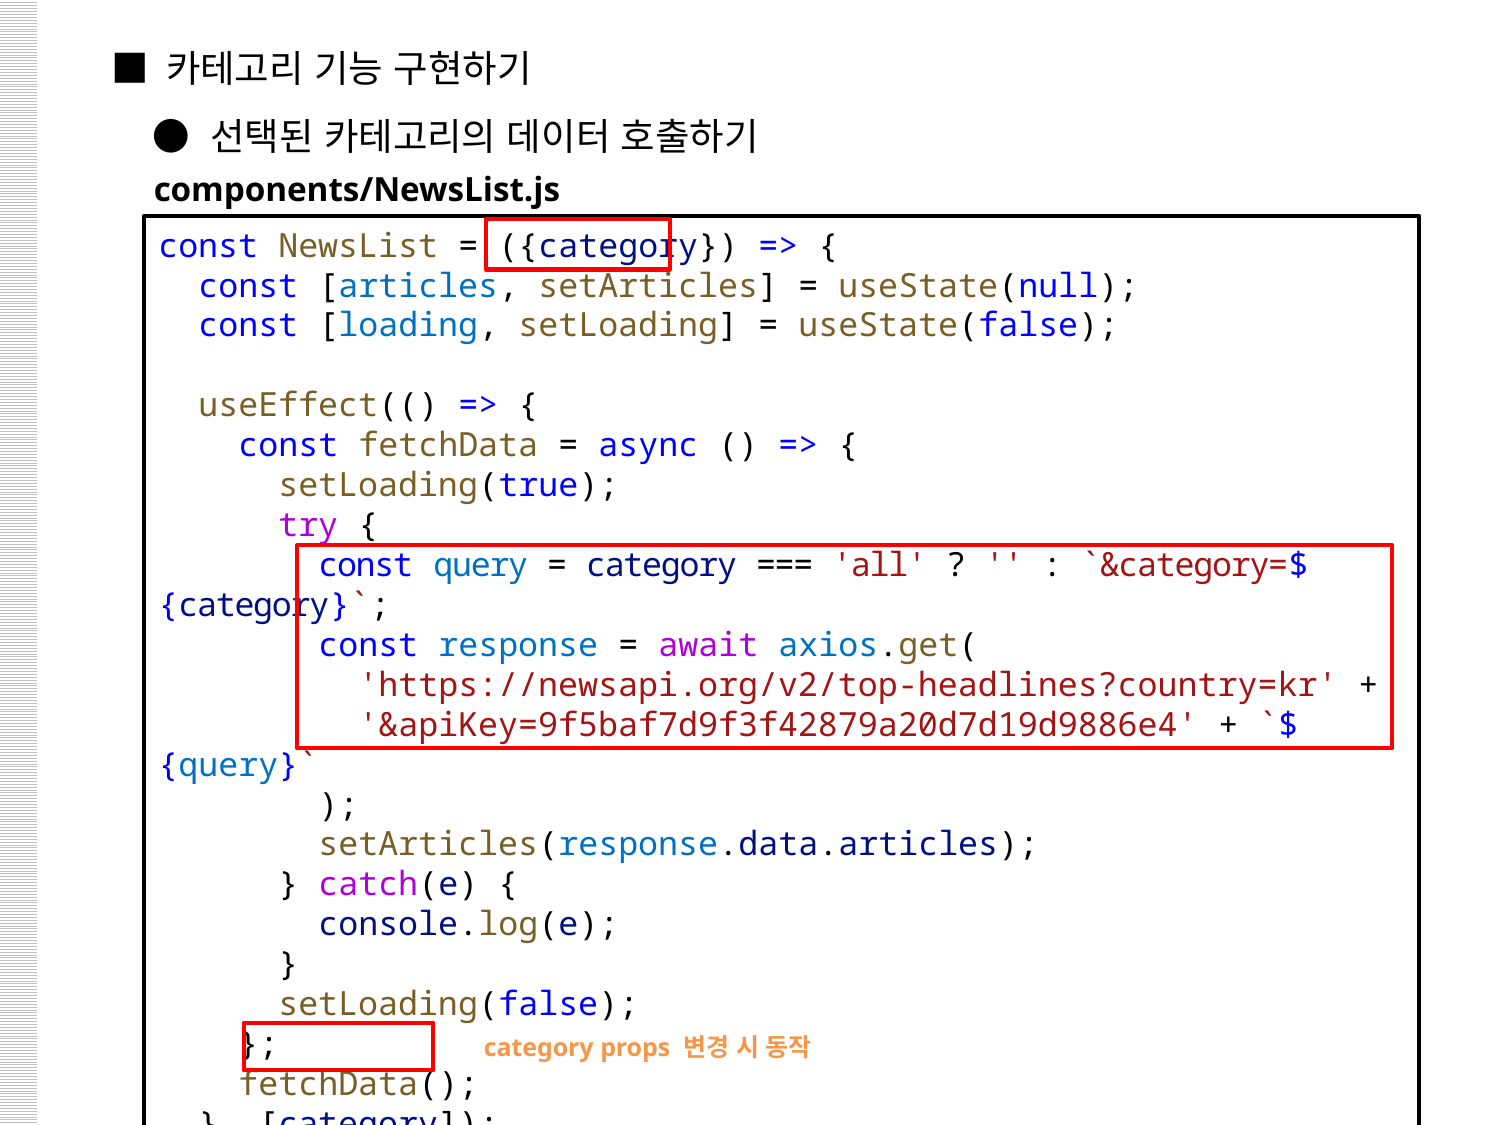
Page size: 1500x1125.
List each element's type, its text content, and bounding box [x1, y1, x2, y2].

text_box const NewsList = ({category}) => { const [articles, setArticles] = useState(null); const [loading, setLoading] = useState(false); useEffect(() => { const fetchData = async () => { setLoading(true); try { const query = category === 'all' ? '' : `&category=${category}`; const response = await axios.get( 'https://newsapi.org/v2/top-headlines?country=kr' + '&apiKey=9f5baf7d9f3f42879a20d7d19d9886e4' + `${query}` ); setArticles(response.data.articles); } catch(e) { console.log(e); } setLoading(false); }; fetchData(); }, [category]); [142, 214, 1421, 1125]
text_box components/NewsList.js [138, 160, 576, 216]
text_box [295, 543, 1394, 750]
text_box ■ 카테고리 기능 구현하기 ● 선택된 카테고리의 데이터 호출하기 [96, 15, 775, 166]
text_box [484, 217, 672, 272]
text_box [242, 1021, 435, 1072]
text_box category props 변경 시 동작 [469, 1024, 828, 1069]
